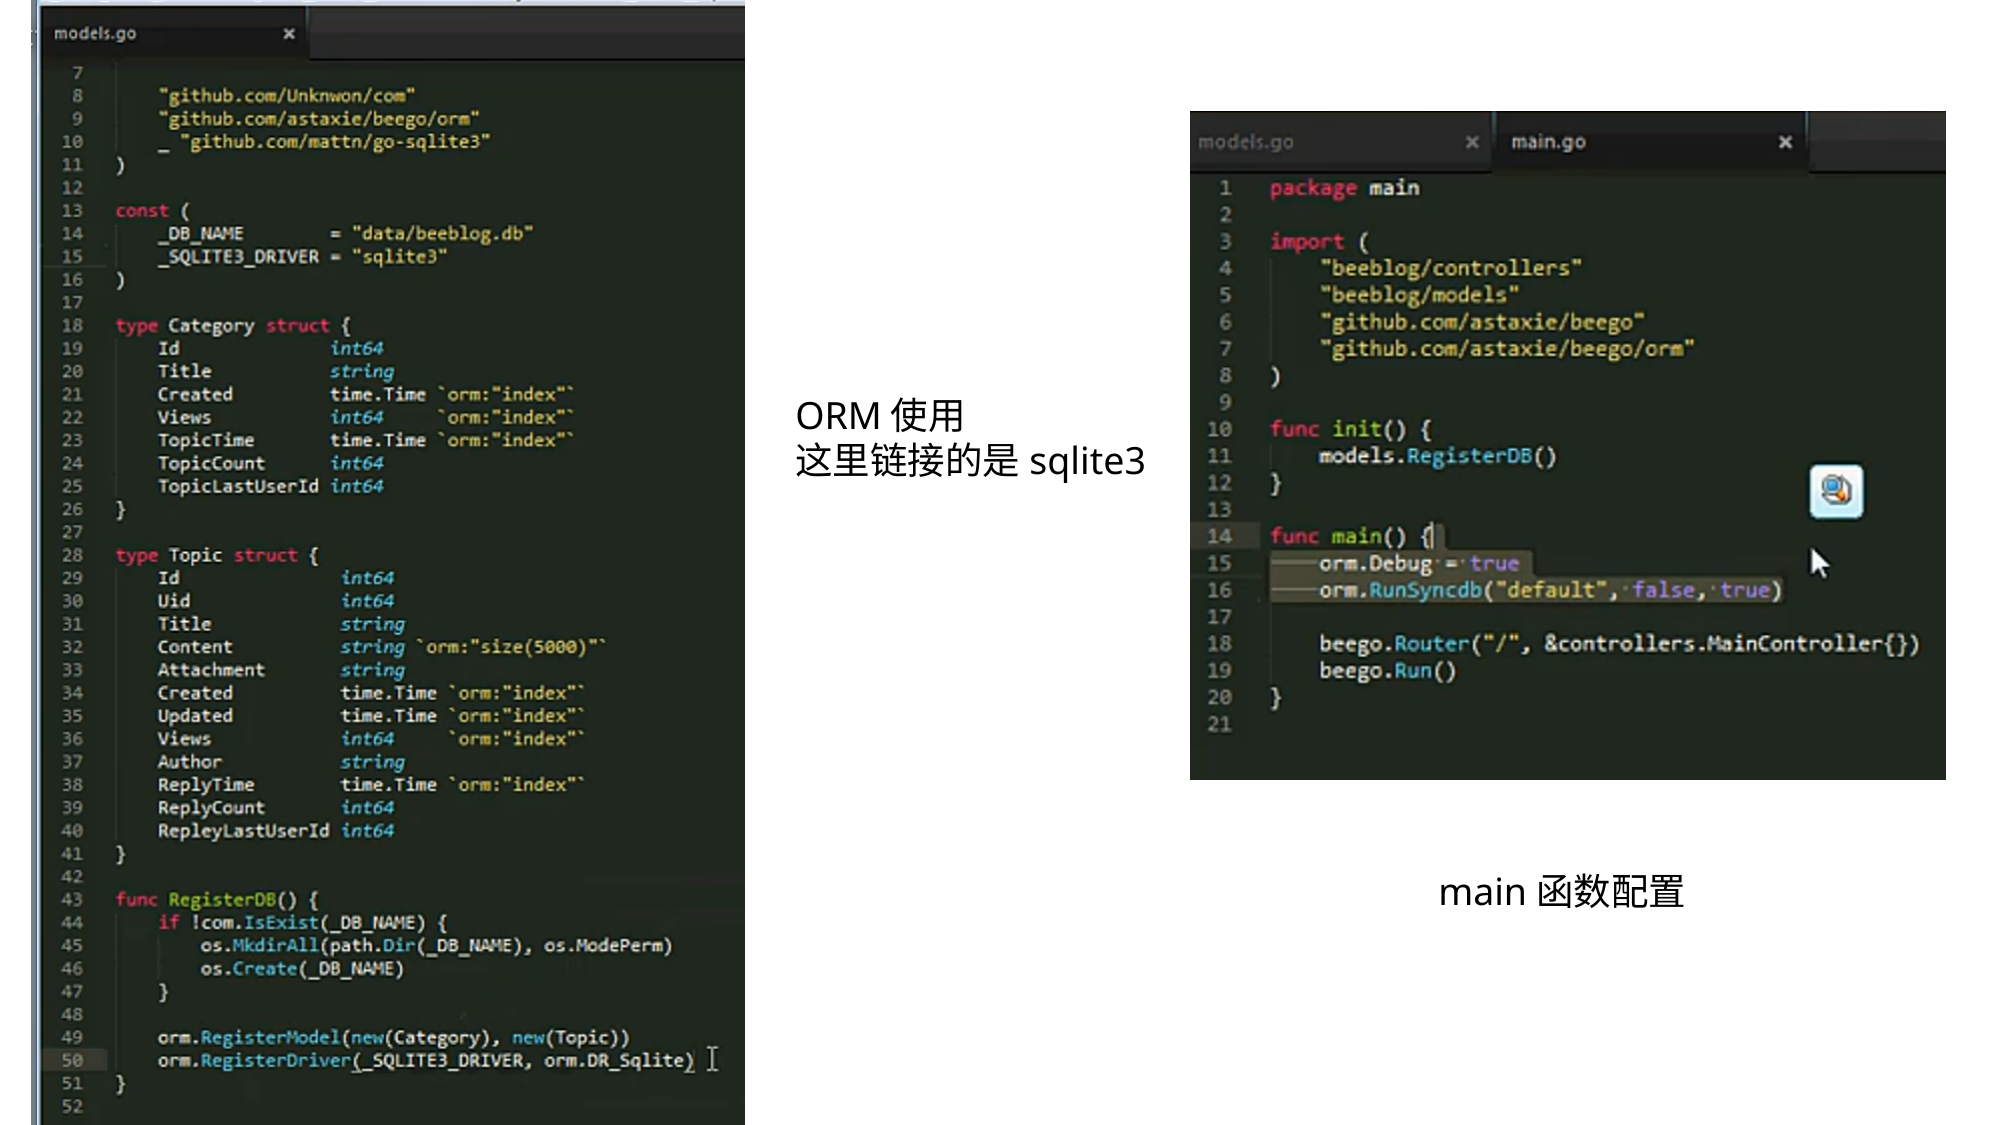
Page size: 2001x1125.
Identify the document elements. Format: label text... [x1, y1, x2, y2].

picture [31, 0, 745, 1125]
text_box ORM使用 这里链接的是sqlite3 [780, 384, 1161, 490]
text_box main函数配置 [1423, 860, 1702, 921]
picture [1190, 111, 1946, 780]
